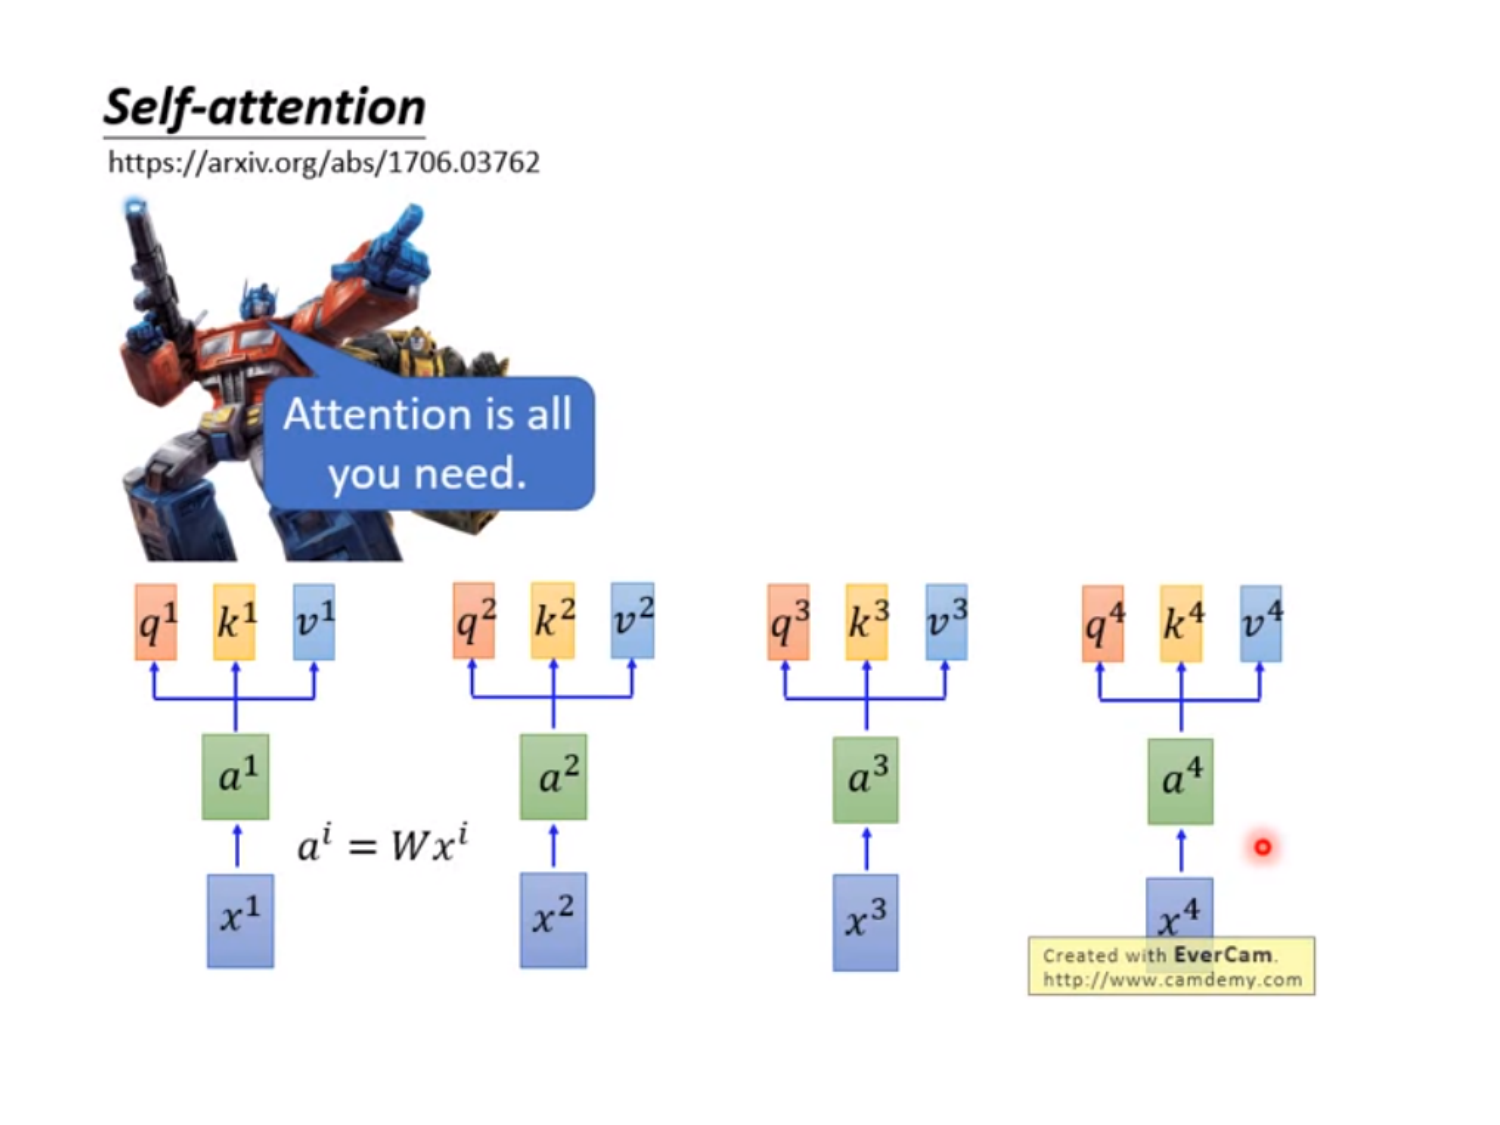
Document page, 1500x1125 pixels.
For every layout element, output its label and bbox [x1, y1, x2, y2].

picture [76, 77, 1320, 1000]
